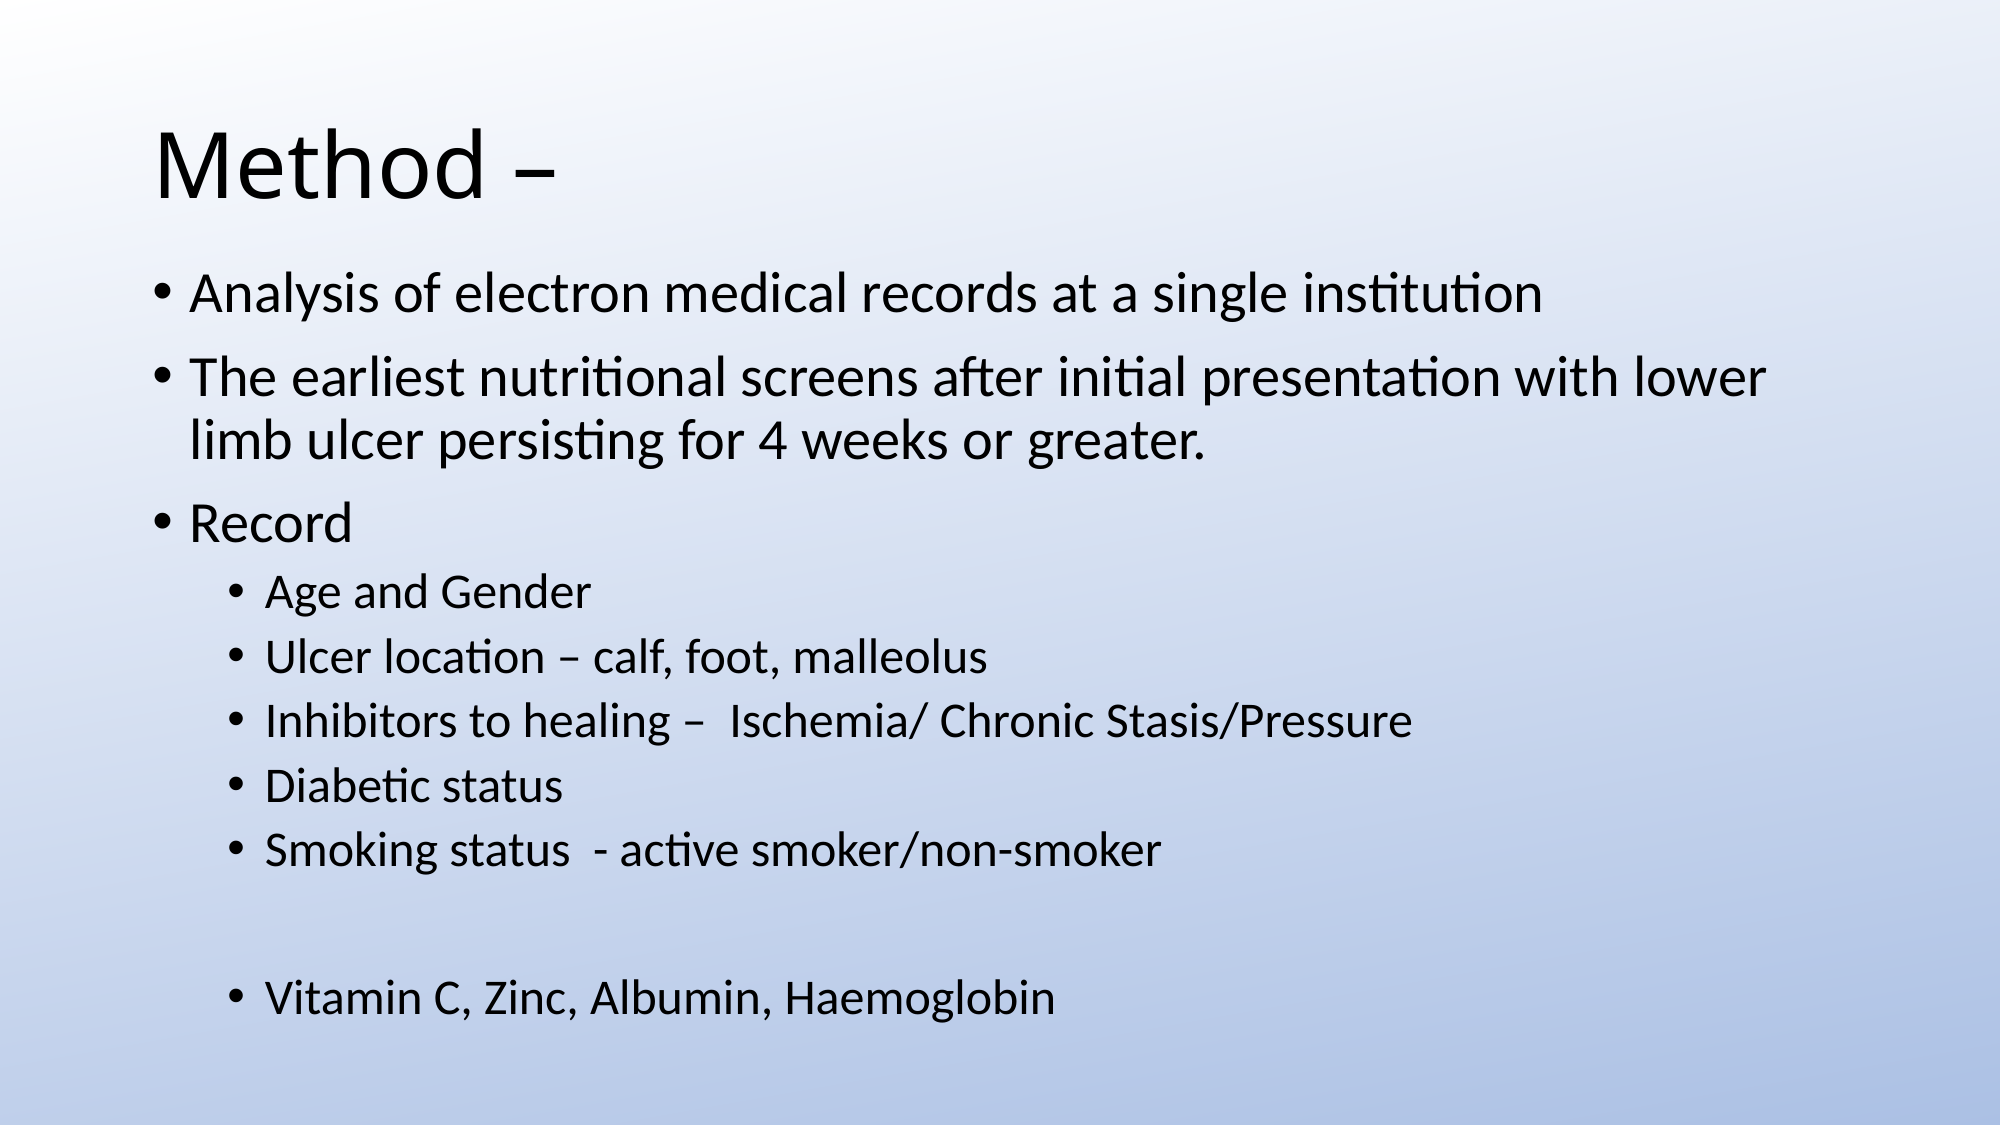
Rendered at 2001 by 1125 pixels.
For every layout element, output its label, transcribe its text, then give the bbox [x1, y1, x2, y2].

list Analysis of electron medical records at a single institution The earliest nutritional screens after initial presentation with lower limb ulcer persisting for 4 weeks or greater. Record Age and Gender Ulcer location – calf, foot, malleolus Inhibitors to healing – Ischemia/ Chronic Stasis/Pressure Diabetic status Smoking status - active smoker/non-smoker Vitamin C, Zinc, Albumin, Haemoglobin [137, 254, 1863, 1039]
title Method – [137, 59, 1863, 254]
